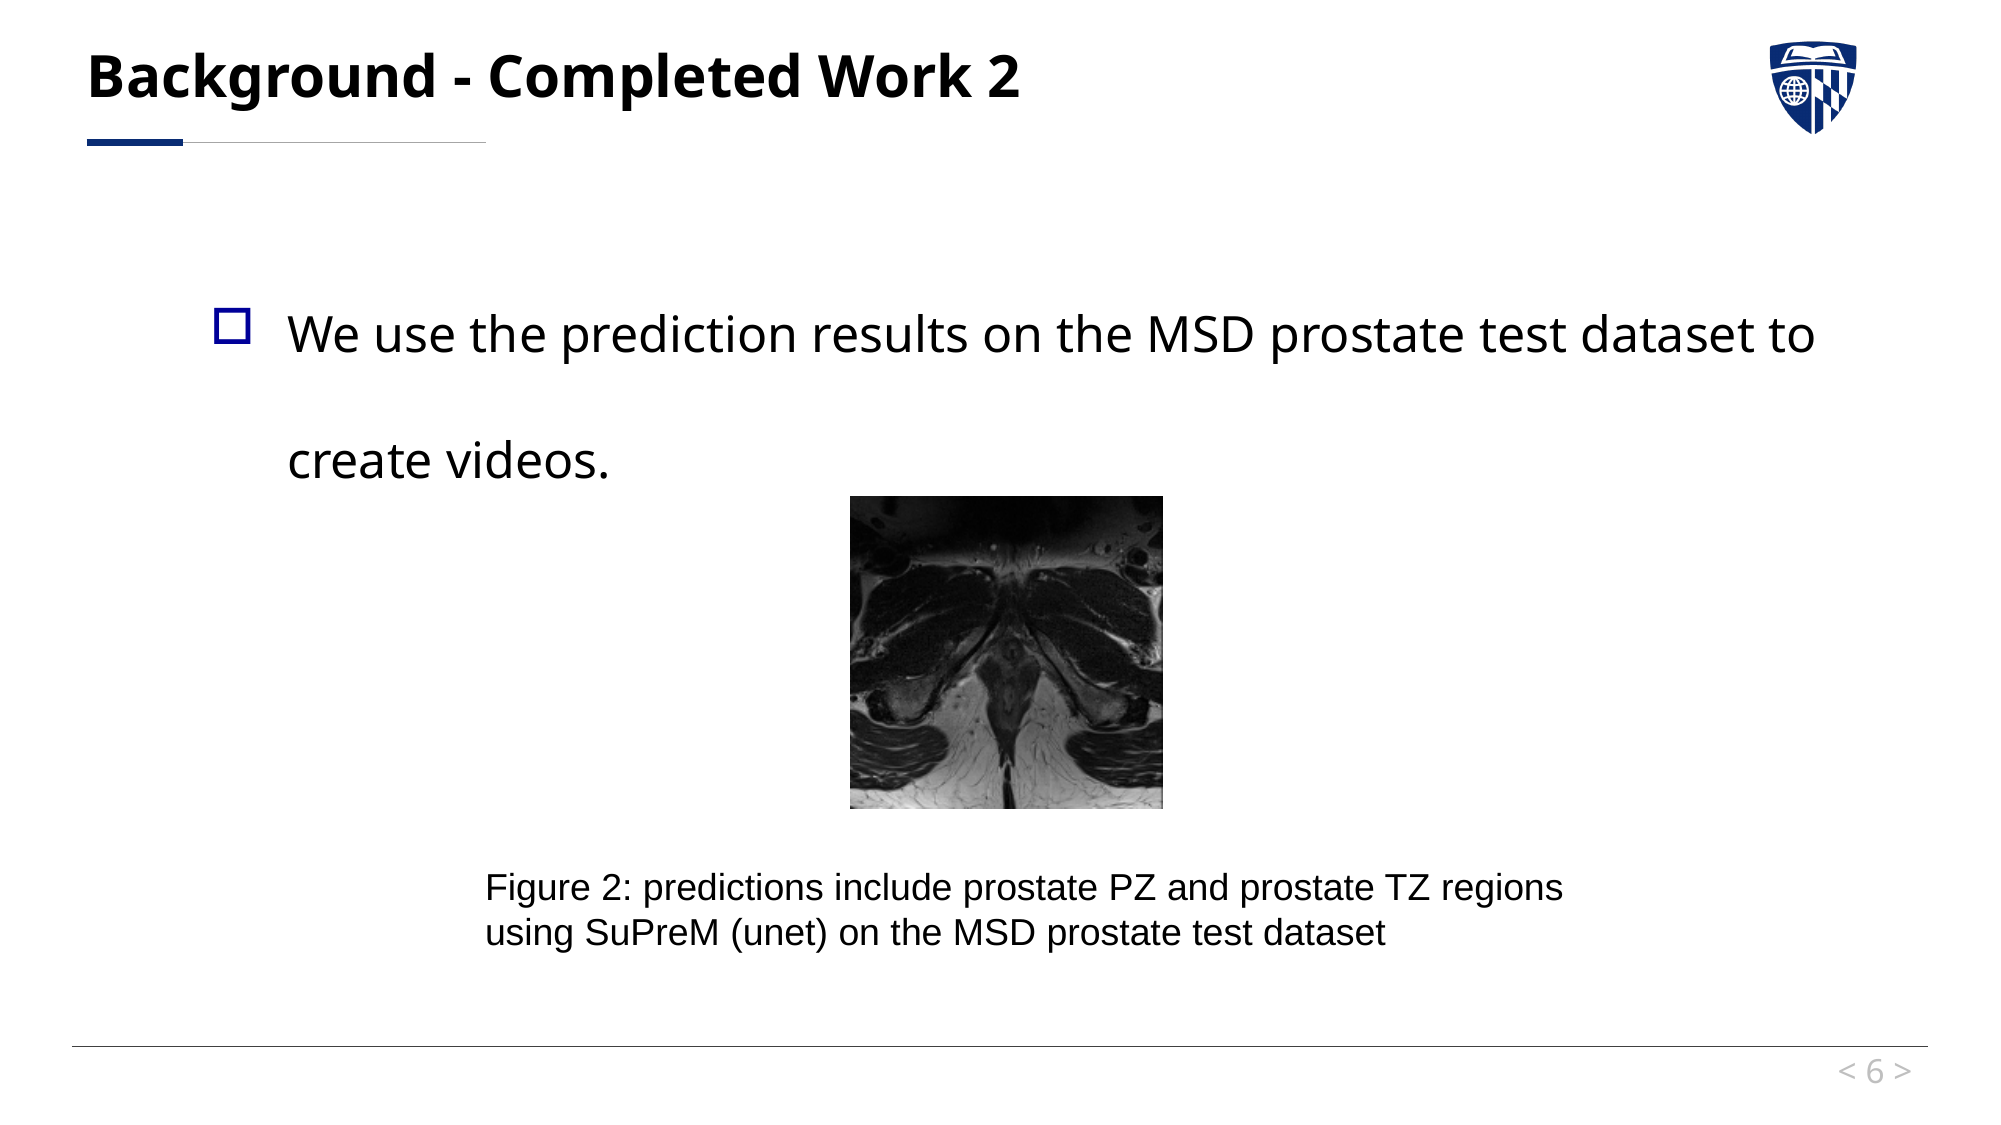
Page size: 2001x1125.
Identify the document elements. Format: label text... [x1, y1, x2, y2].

title Background - Completed Work 2 [71, 28, 1558, 130]
slide_number < 6 > [1477, 1048, 1928, 1097]
picture [1767, 39, 1859, 138]
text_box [470, 496, 1626, 962]
list We use the prediction results on the MSD prostate test dataset to create videos. [120, 229, 1846, 994]
